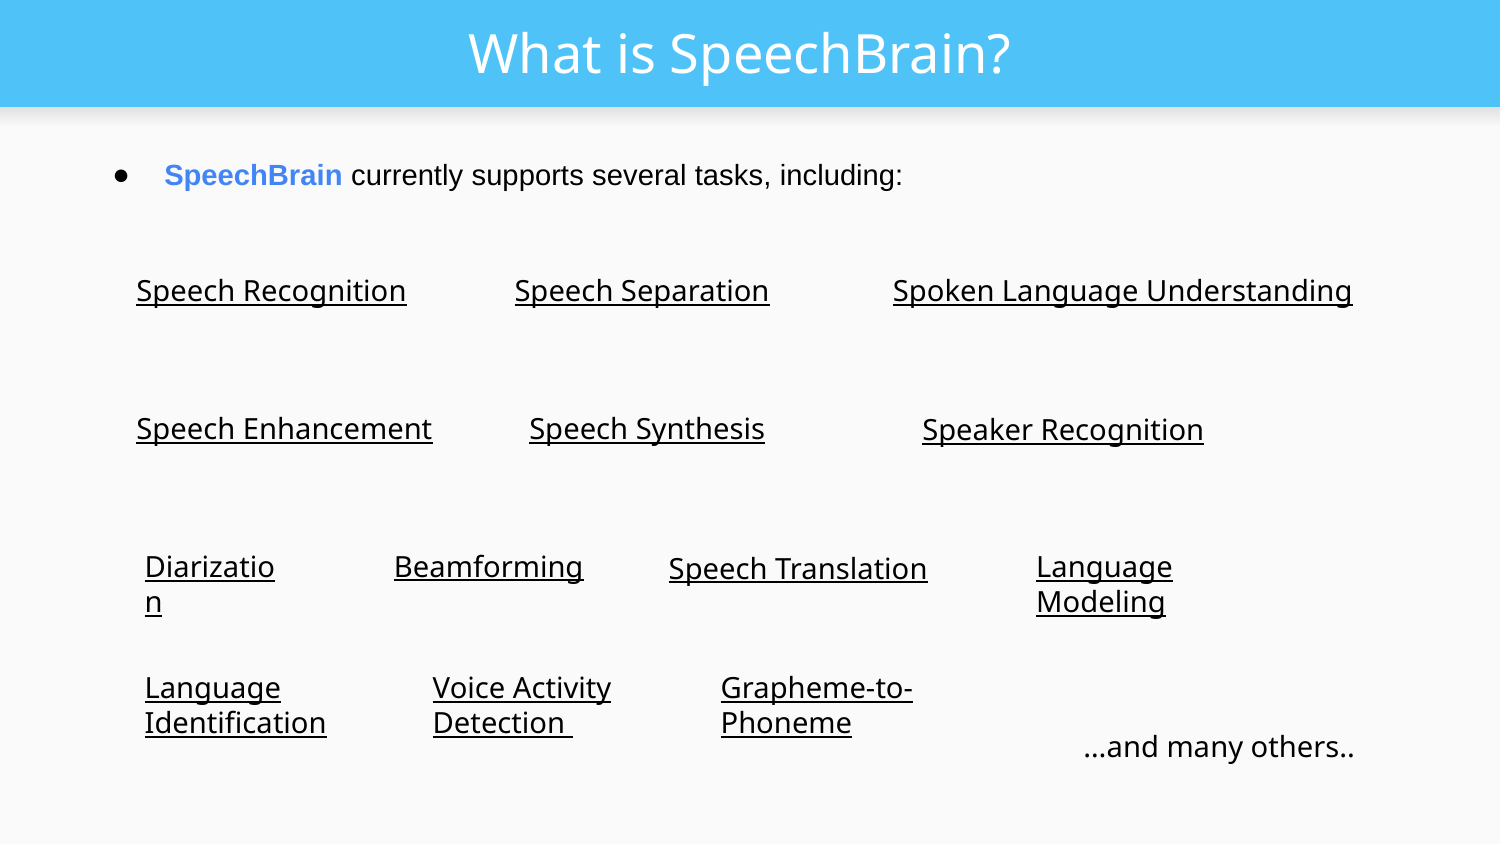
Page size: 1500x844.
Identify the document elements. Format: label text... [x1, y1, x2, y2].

text_box Language Modeling [1021, 533, 1319, 634]
text_box Grapheme-to-Phoneme [705, 654, 1055, 755]
text_box Language Identification [129, 654, 366, 755]
text_box Diarization [129, 533, 304, 634]
text_box SpeechBrain currently supports several tasks, including: [74, 149, 1283, 210]
text_box Speech Translation [653, 534, 952, 600]
text_box Speech Synthesis [514, 395, 843, 461]
text_box Speech Enhancement [121, 395, 450, 461]
text_box Speaker Recognition [907, 396, 1235, 462]
text_box Spoken Language Understanding [877, 257, 1370, 323]
title What is SpeechBrain? [16, 2, 1464, 102]
text_box Speech Separation [499, 257, 828, 323]
text_box Voice Activity Detection [417, 654, 654, 755]
text_box …and many others.. [1068, 713, 1500, 779]
text_box Speech Recognition [121, 257, 450, 323]
text_box Beamforming [378, 532, 633, 598]
